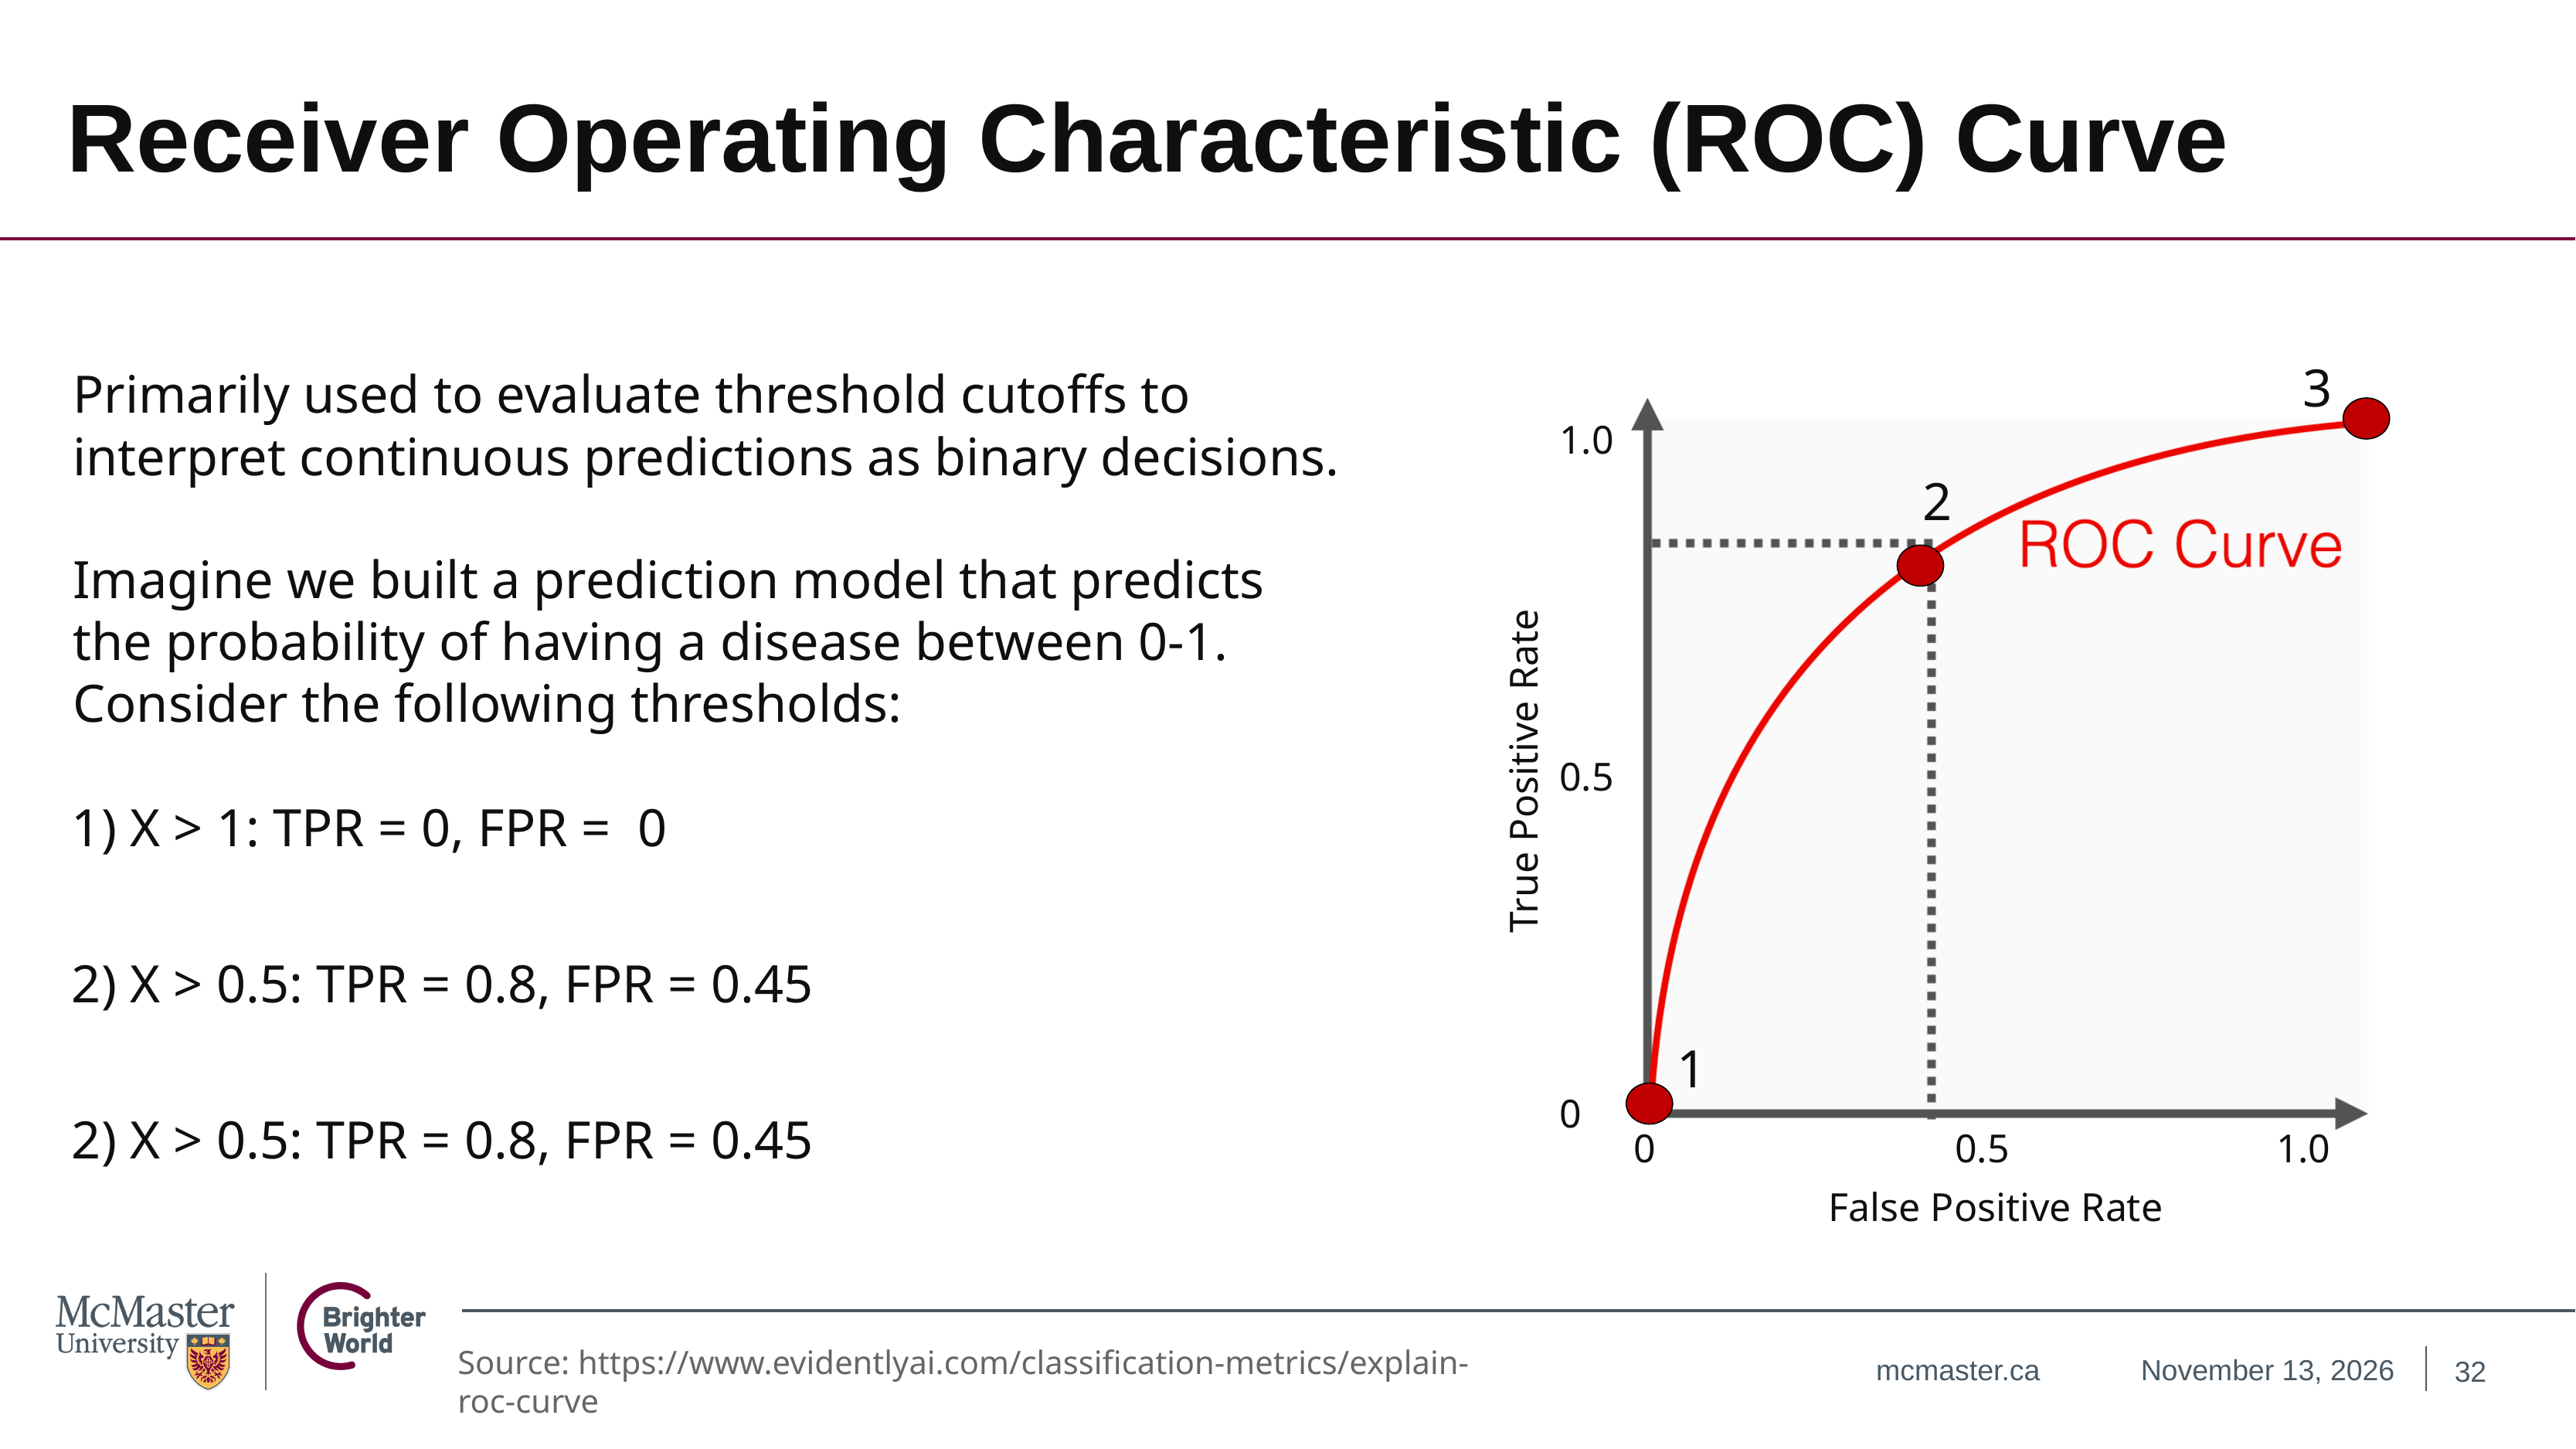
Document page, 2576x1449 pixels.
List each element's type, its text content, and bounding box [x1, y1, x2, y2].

text_box False Positive Rate [1816, 1177, 2244, 1359]
text_box Source: https://www.evidentlyai.com/classification-metrics/explain-roc-curve [446, 1331, 1524, 1410]
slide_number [2080, 1346, 2407, 1391]
picture [56, 1273, 426, 1391]
title Receiver Operating Characteristic (ROC) Curve [55, 58, 2520, 152]
text_box 0 [1622, 1134, 1725, 1239]
text_box 2) X > 0.5: TPR = 0.8, FPR = 0.45 [60, 1101, 1366, 1175]
text_box 1) X > 1: TPR = 0, FPR = 0 [60, 789, 1366, 863]
text_box Primarily used to evaluate threshold cutoffs to interpret continuous predictions as binary decisions. Imagine we built a prediction model that predicts the probability of having a disease between 0-1. Consider the following thresholds: [61, 355, 1367, 801]
text_box 0.5 [1943, 1134, 2045, 1239]
text_box 0 [1548, 1083, 1650, 1141]
text_box 1.0 [1548, 409, 1622, 468]
picture [1622, 304, 2540, 1134]
text_box 1.0 [2265, 1134, 2367, 1239]
text_box True Positive Rate [1494, 586, 1552, 944]
text_box 0.5 [1548, 746, 1622, 804]
slide_number 32 [2442, 1346, 2540, 1395]
text_box 2) X > 0.5: TPR = 0.8, FPR = 0.45 [60, 945, 1366, 1019]
